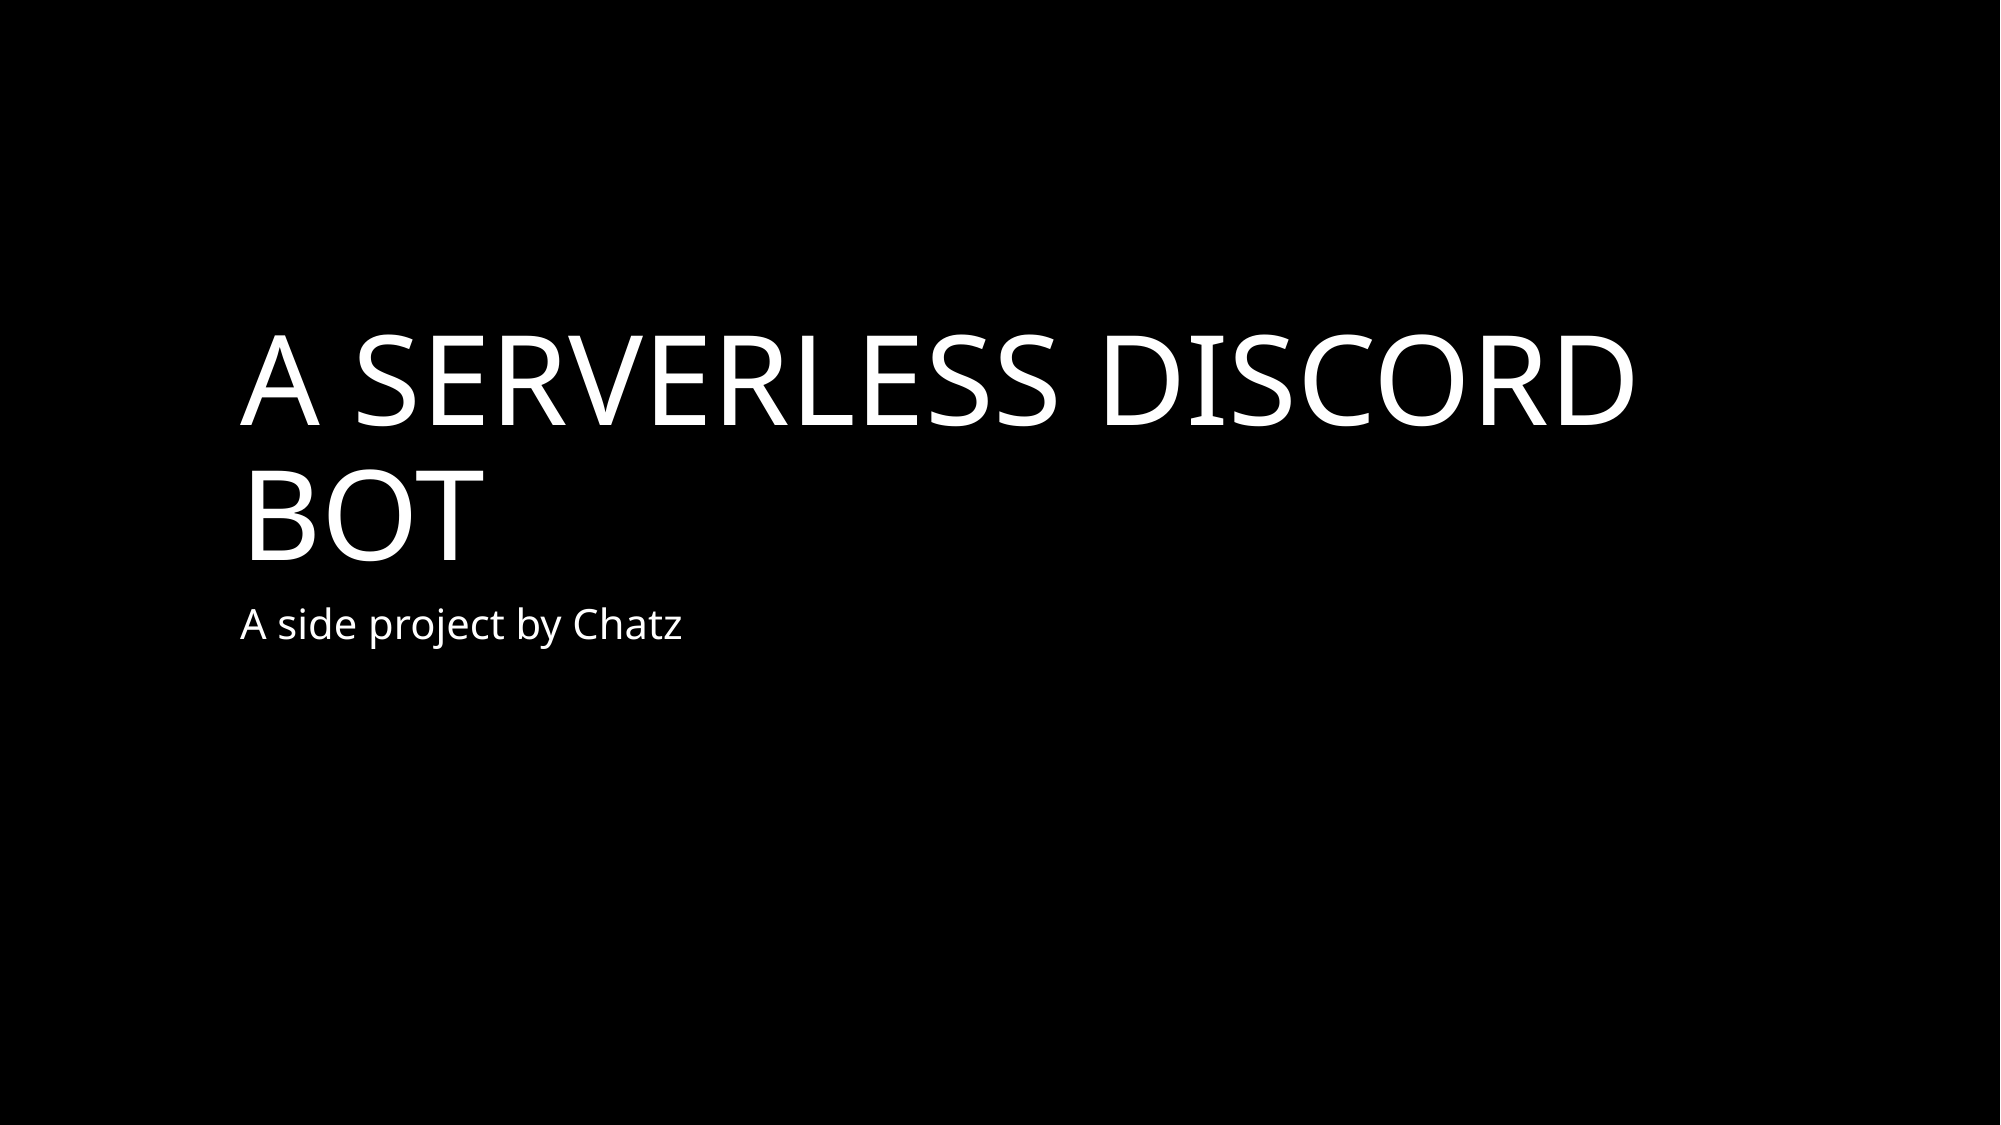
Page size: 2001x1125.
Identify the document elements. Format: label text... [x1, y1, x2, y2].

subtitle A side project by Chatz [225, 595, 1775, 709]
title A Serverless Discord Bot [225, 295, 1775, 595]
